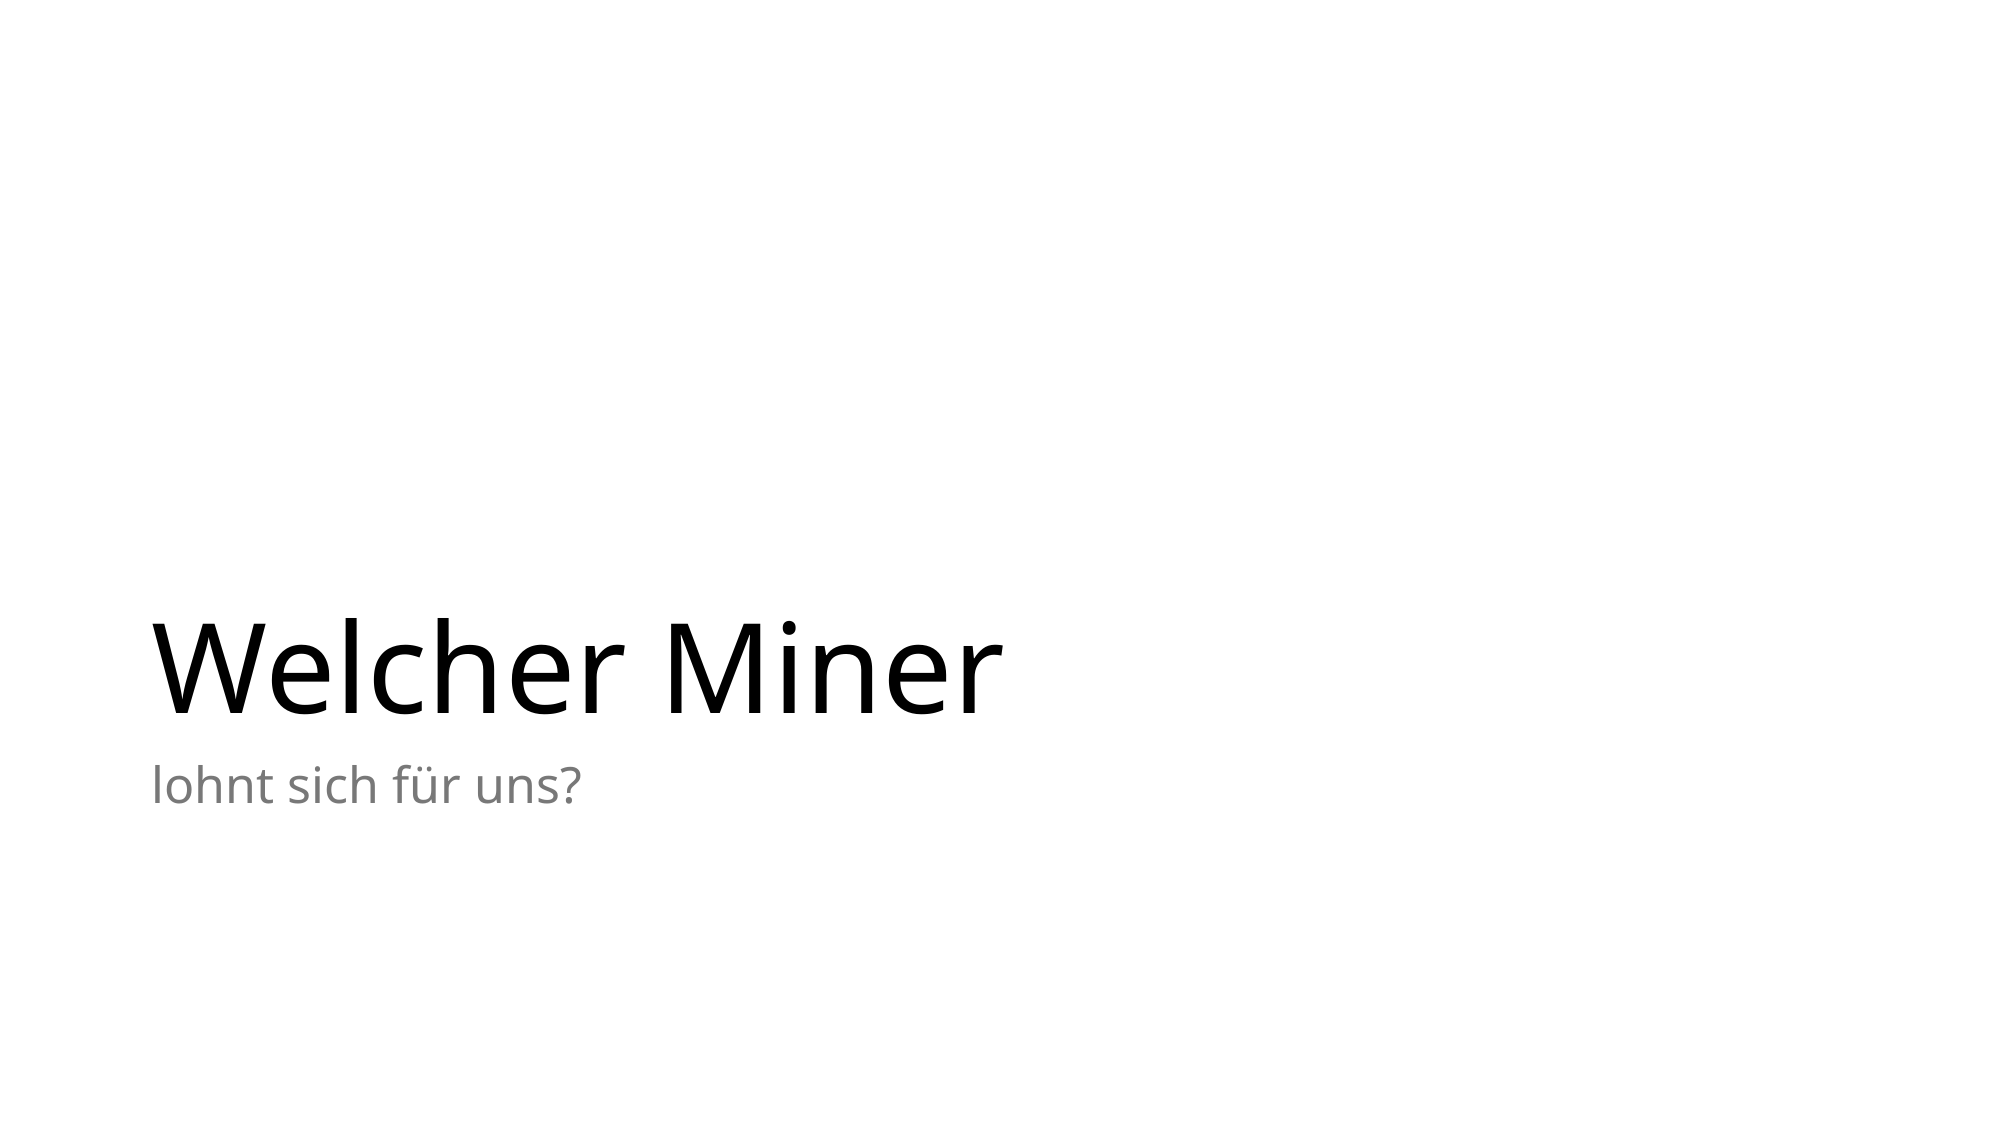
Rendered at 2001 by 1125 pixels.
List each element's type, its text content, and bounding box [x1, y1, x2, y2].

title Welcher Miner [136, 280, 1862, 749]
list lohnt sich für uns? [136, 752, 1862, 999]
